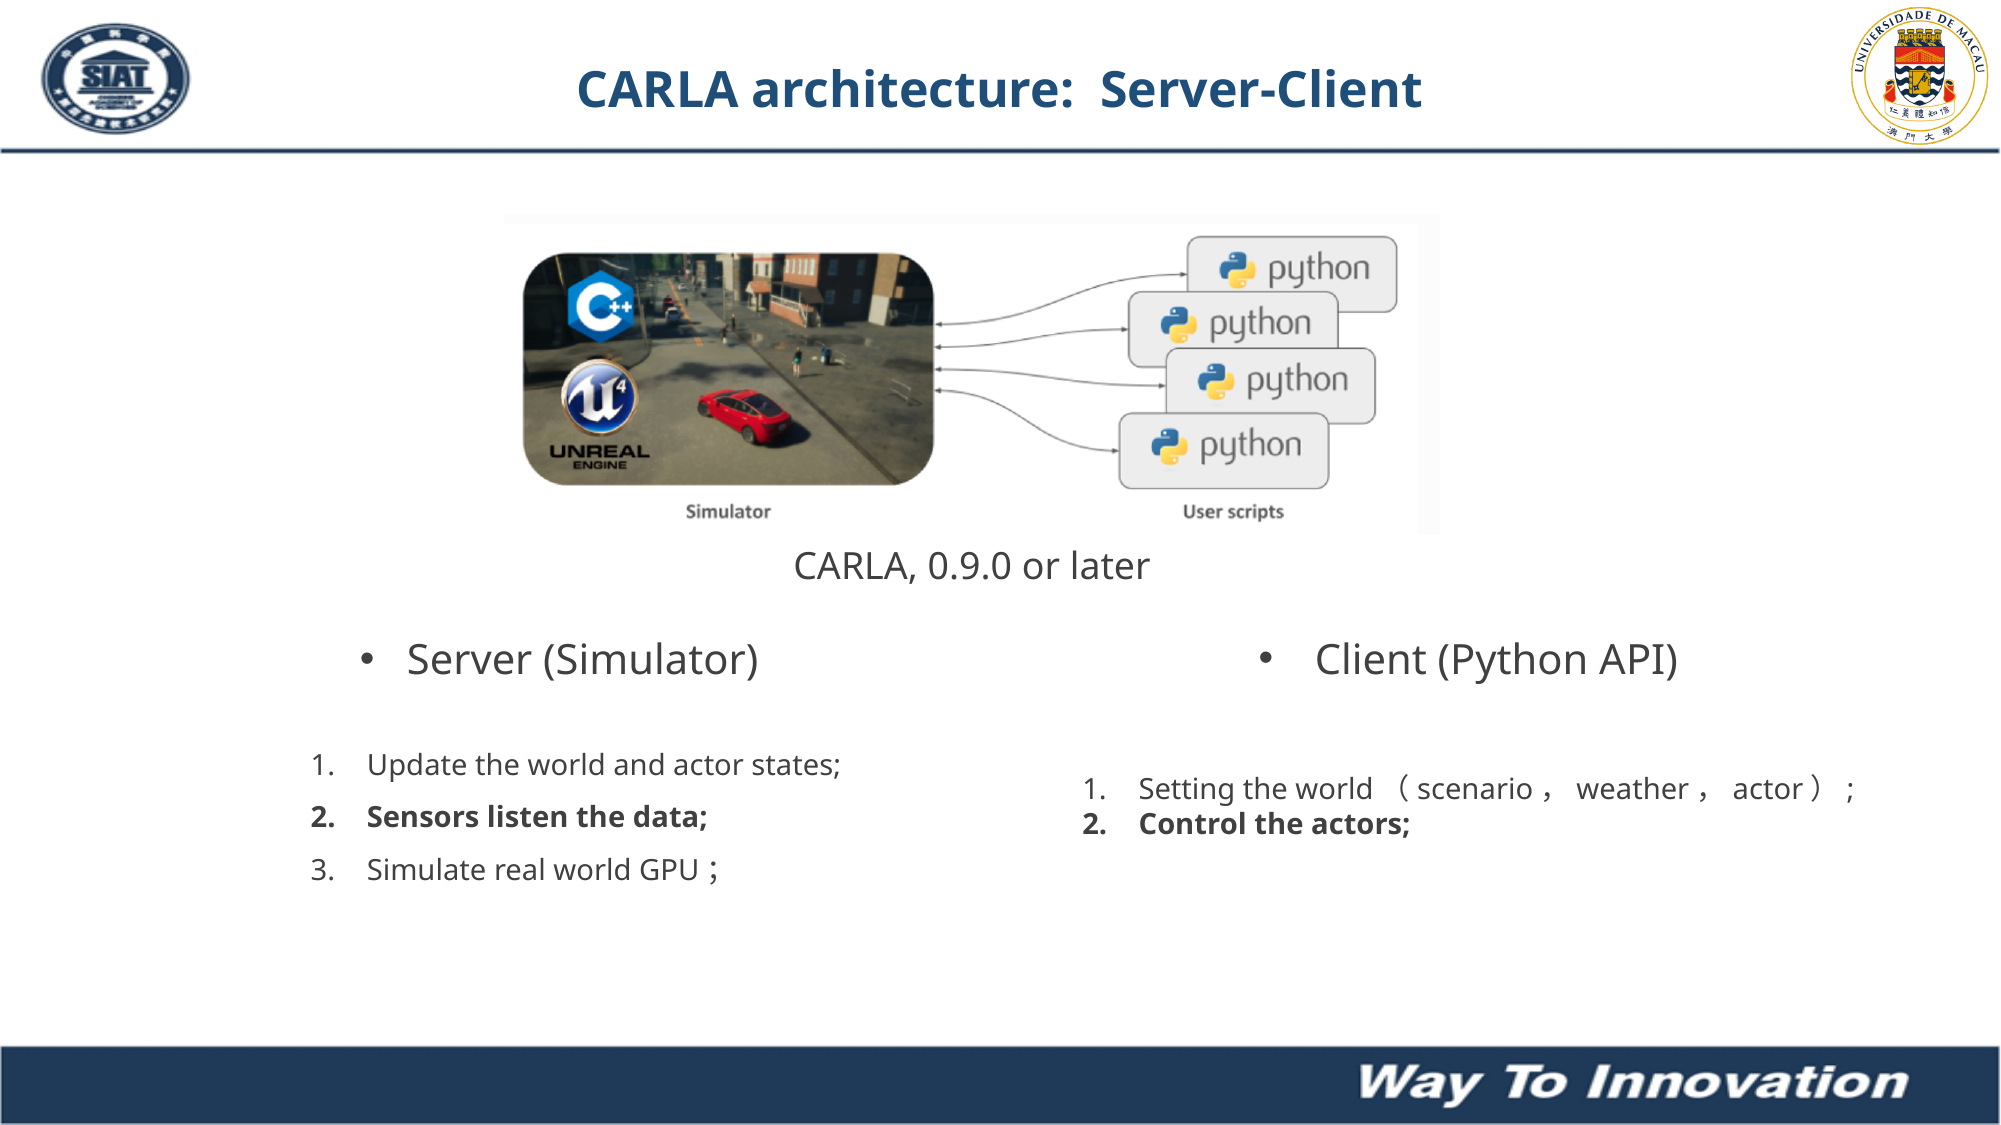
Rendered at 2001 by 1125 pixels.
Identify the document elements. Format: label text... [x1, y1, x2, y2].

text_box CARLA, 0.9.0 or later [778, 535, 1166, 595]
text_box CARLA architecture: Server-Client [561, 49, 1439, 125]
picture [0, 0, 2001, 1125]
text_box Setting the world（scenario，weather，actor）; Control the actors; [1067, 762, 1870, 848]
text_box Update the world and actor states; Sensors listen the data; Simulate real world GPU； [295, 721, 857, 894]
text_box Client (Python API) [1243, 625, 1693, 690]
text_box Server (Simulator) [345, 625, 774, 691]
